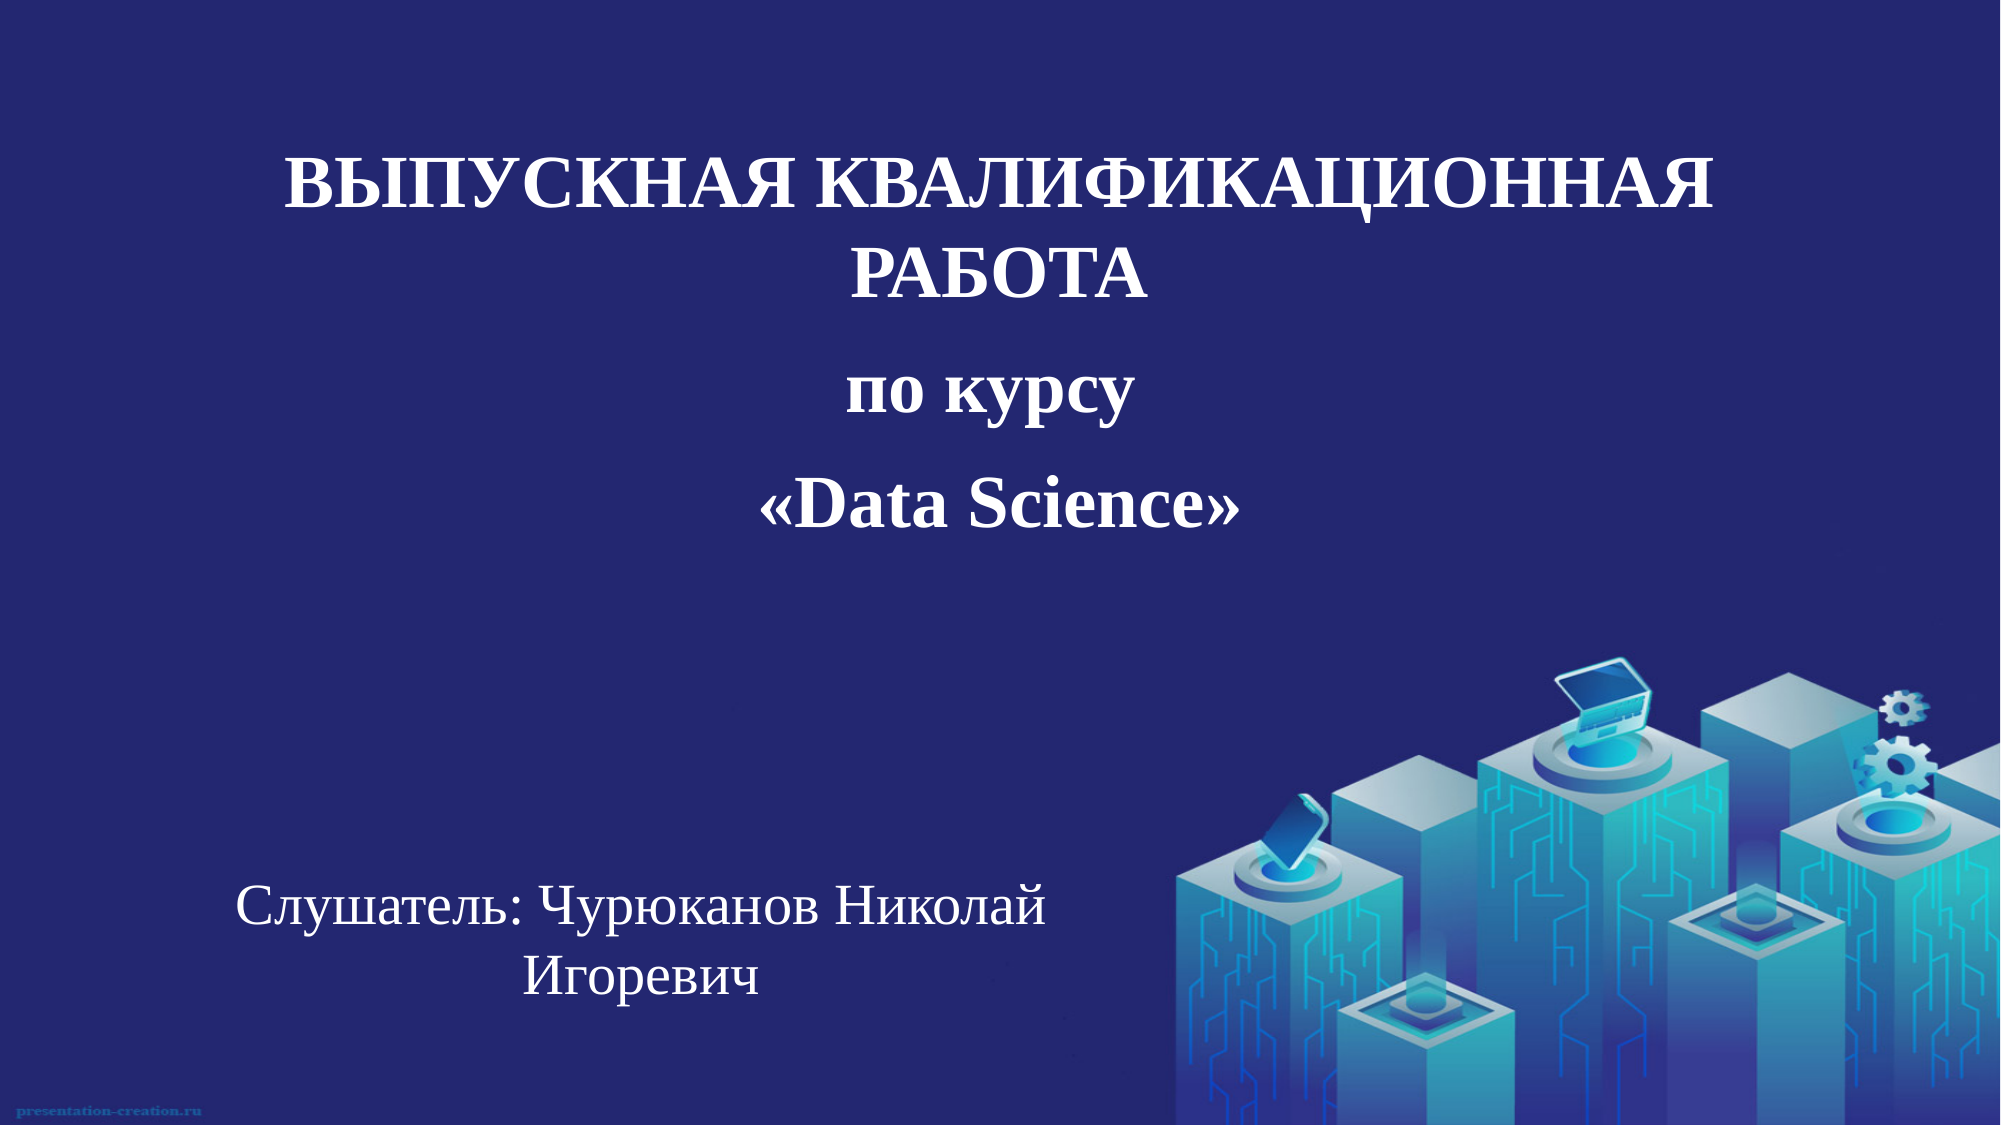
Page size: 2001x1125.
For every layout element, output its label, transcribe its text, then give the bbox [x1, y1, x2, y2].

text_box Слушатель: Чурюканов Николай Игоревич [97, 858, 1186, 1014]
text_box ВЫПУСКНАЯ КВАЛИФИКАЦИОННАЯ РАБОТА по курсу «Data Science» [149, 125, 1851, 551]
picture [0, 0, 2001, 1125]
